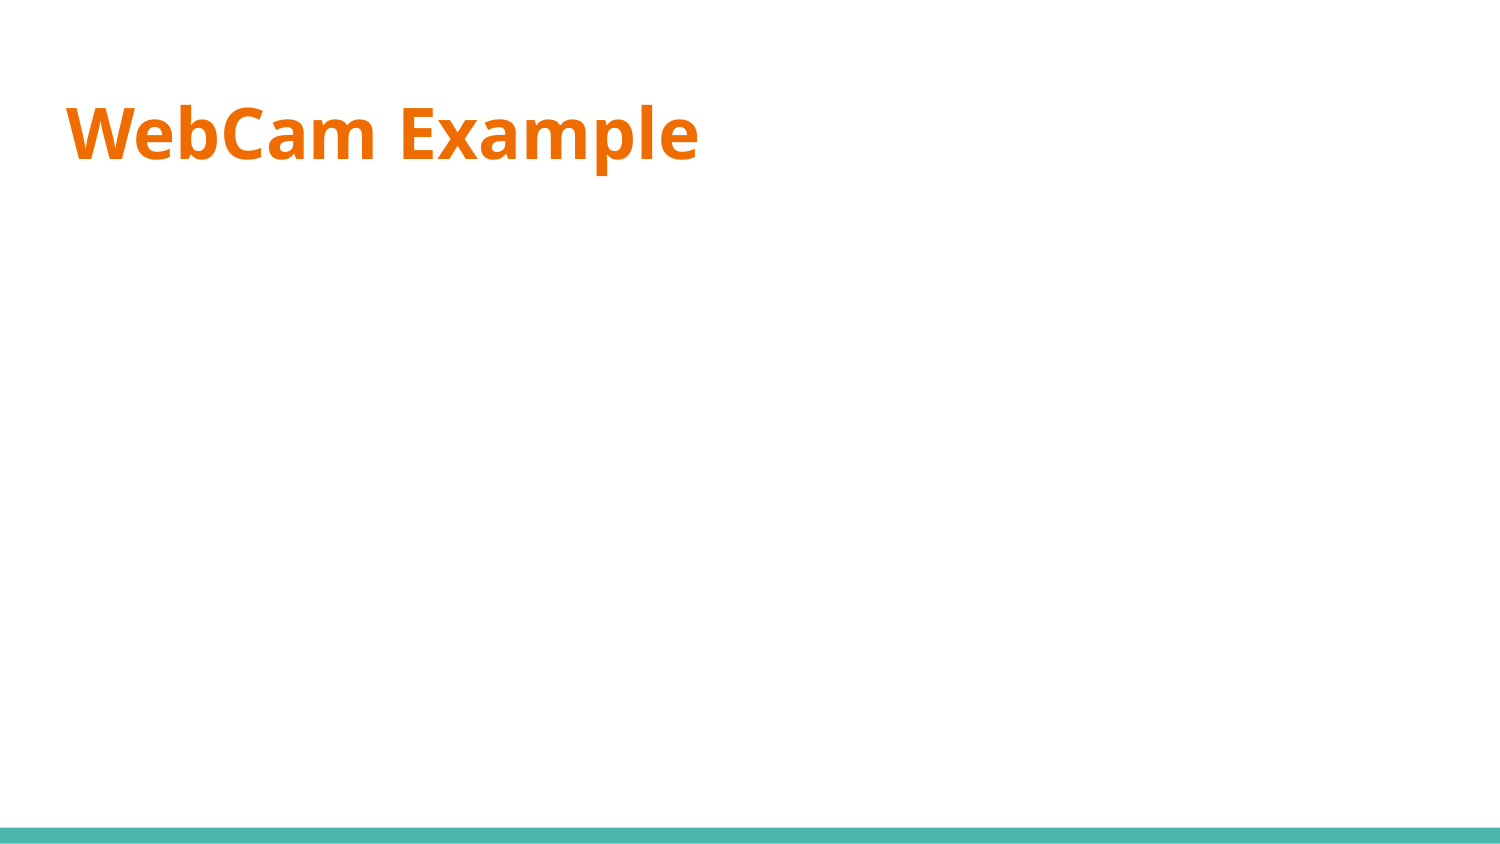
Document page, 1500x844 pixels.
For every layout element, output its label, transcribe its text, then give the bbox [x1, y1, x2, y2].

title WebCam Example [51, 72, 1449, 189]
